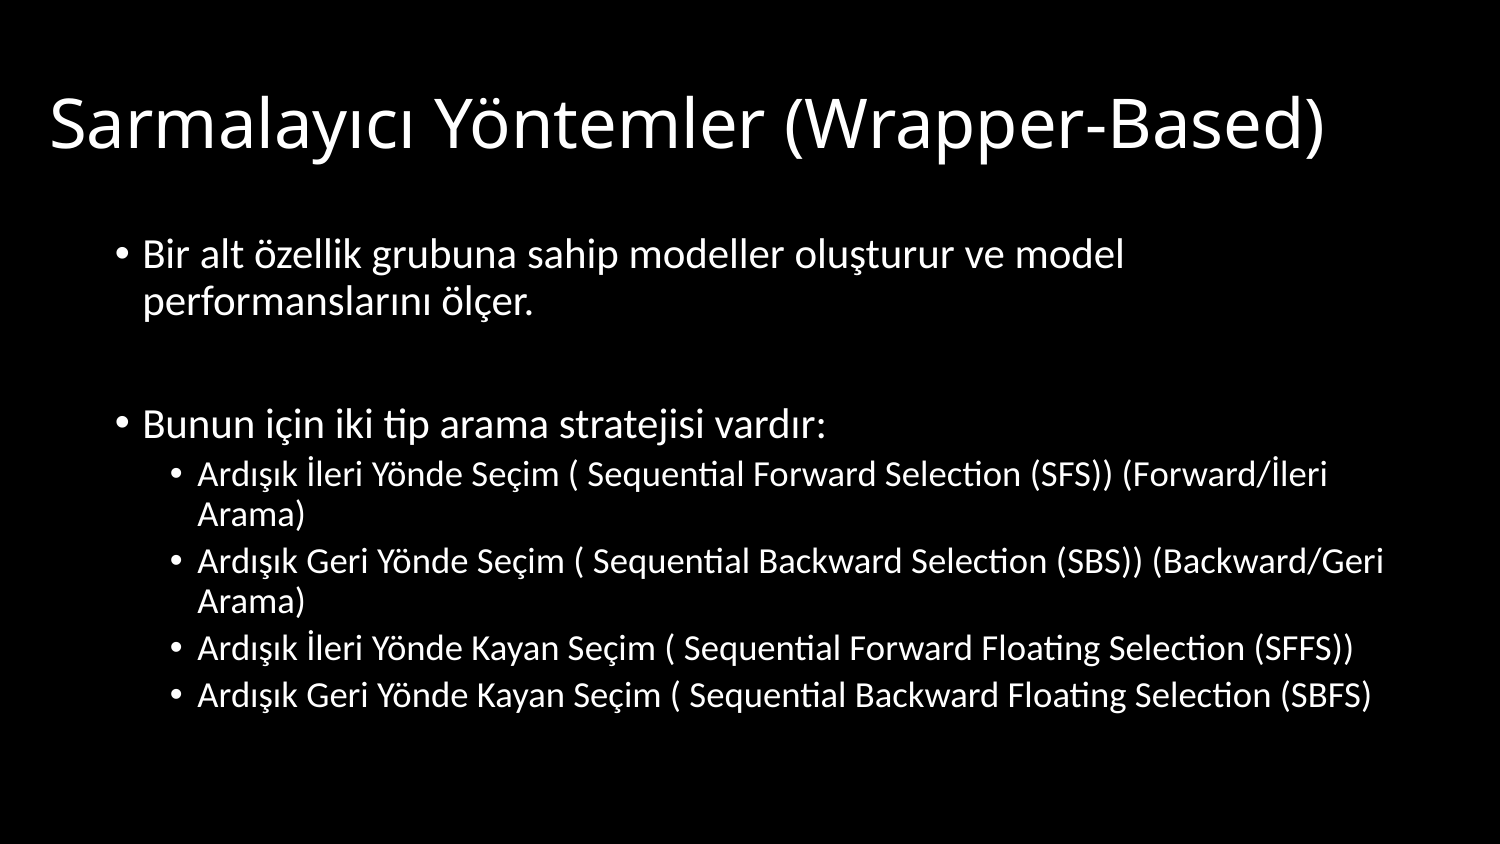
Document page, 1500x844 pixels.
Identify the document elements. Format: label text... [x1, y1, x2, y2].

list Bir alt özellik grubuna sahip modeller oluşturur ve model performanslarını ölçer. Bunun için iki tip arama stratejisi vardır: Ardışık İleri Yönde Seçim ( Sequential Forward Selection (SFS)) (Forward/İleri Arama) Ardışık Geri Yönde Seçim ( Sequential Backward Selection (SBS)) (Backward/Geri Arama) Ardışık İleri Yönde Kayan Seçim ( Sequential Forward Floating Selection (SFFS)) Ardışık Geri Yönde Kayan Seçim ( Sequential Backward Floating Selection (SBFS) [99, 224, 1410, 760]
title Sarmalayıcı Yöntemler (Wrapper-Based) [34, 44, 1500, 208]
